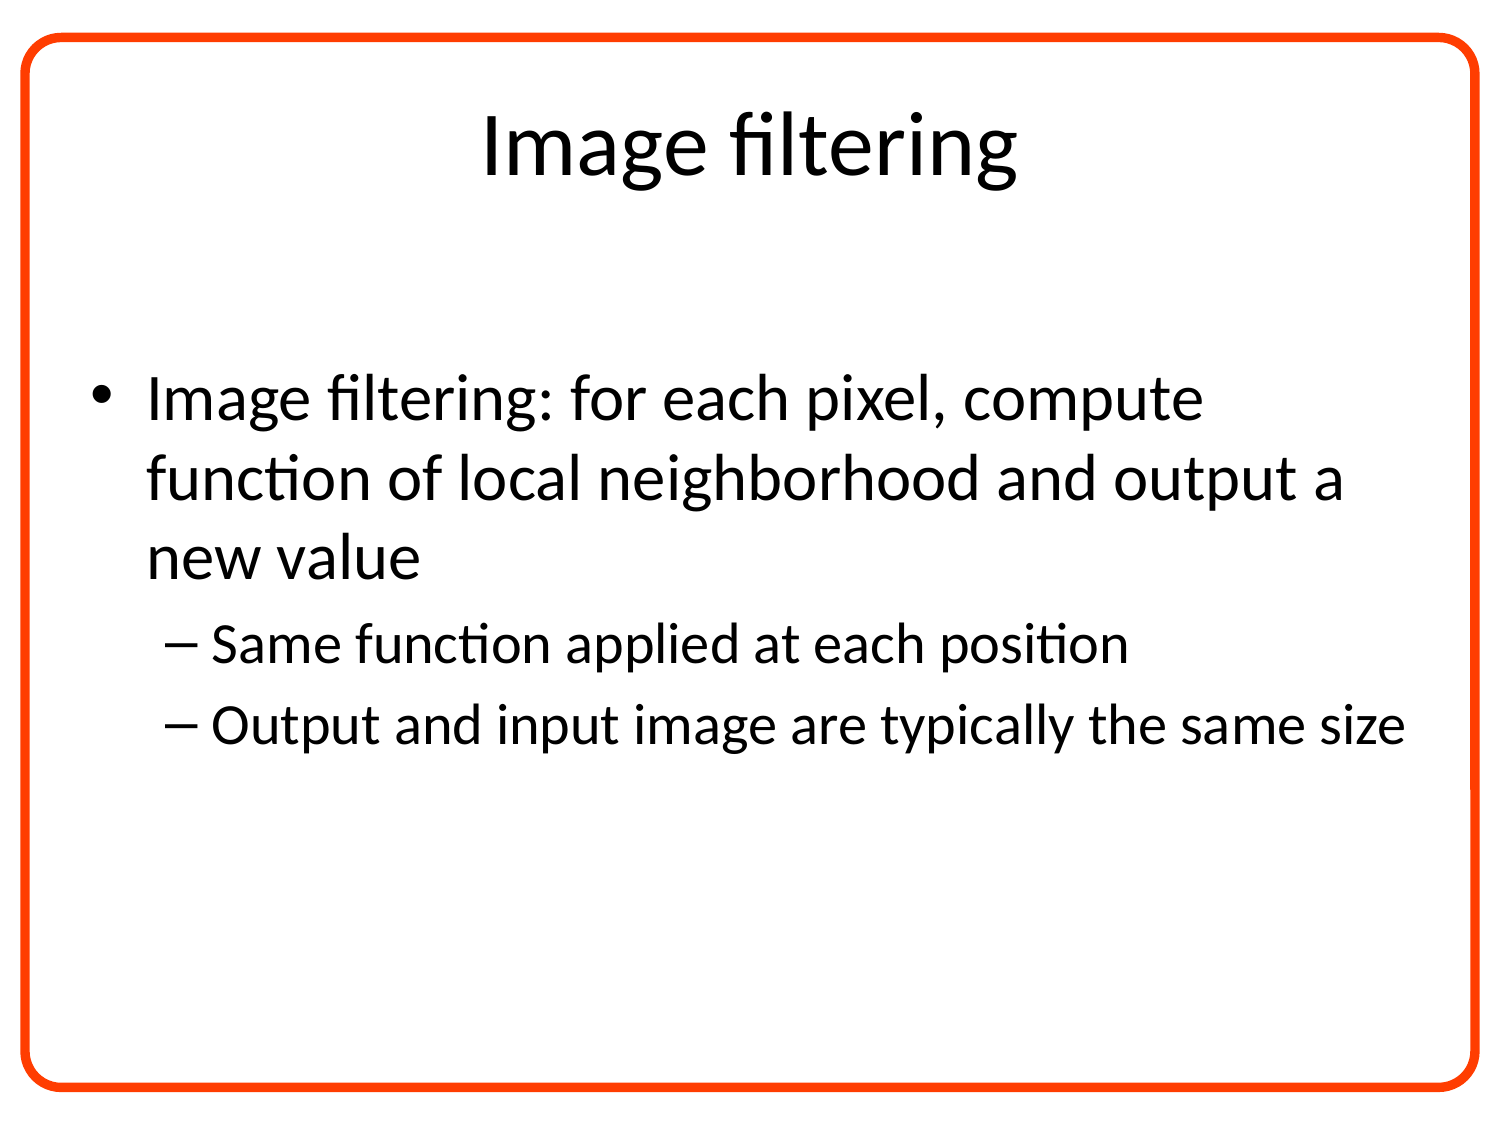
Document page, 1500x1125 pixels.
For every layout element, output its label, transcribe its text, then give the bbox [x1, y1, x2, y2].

list Image filtering: for each pixel, compute function of local neighborhood and output a new value Same function applied at each position Output and input image are typically the same size [75, 262, 1425, 1005]
title Image filtering [75, 45, 1425, 233]
